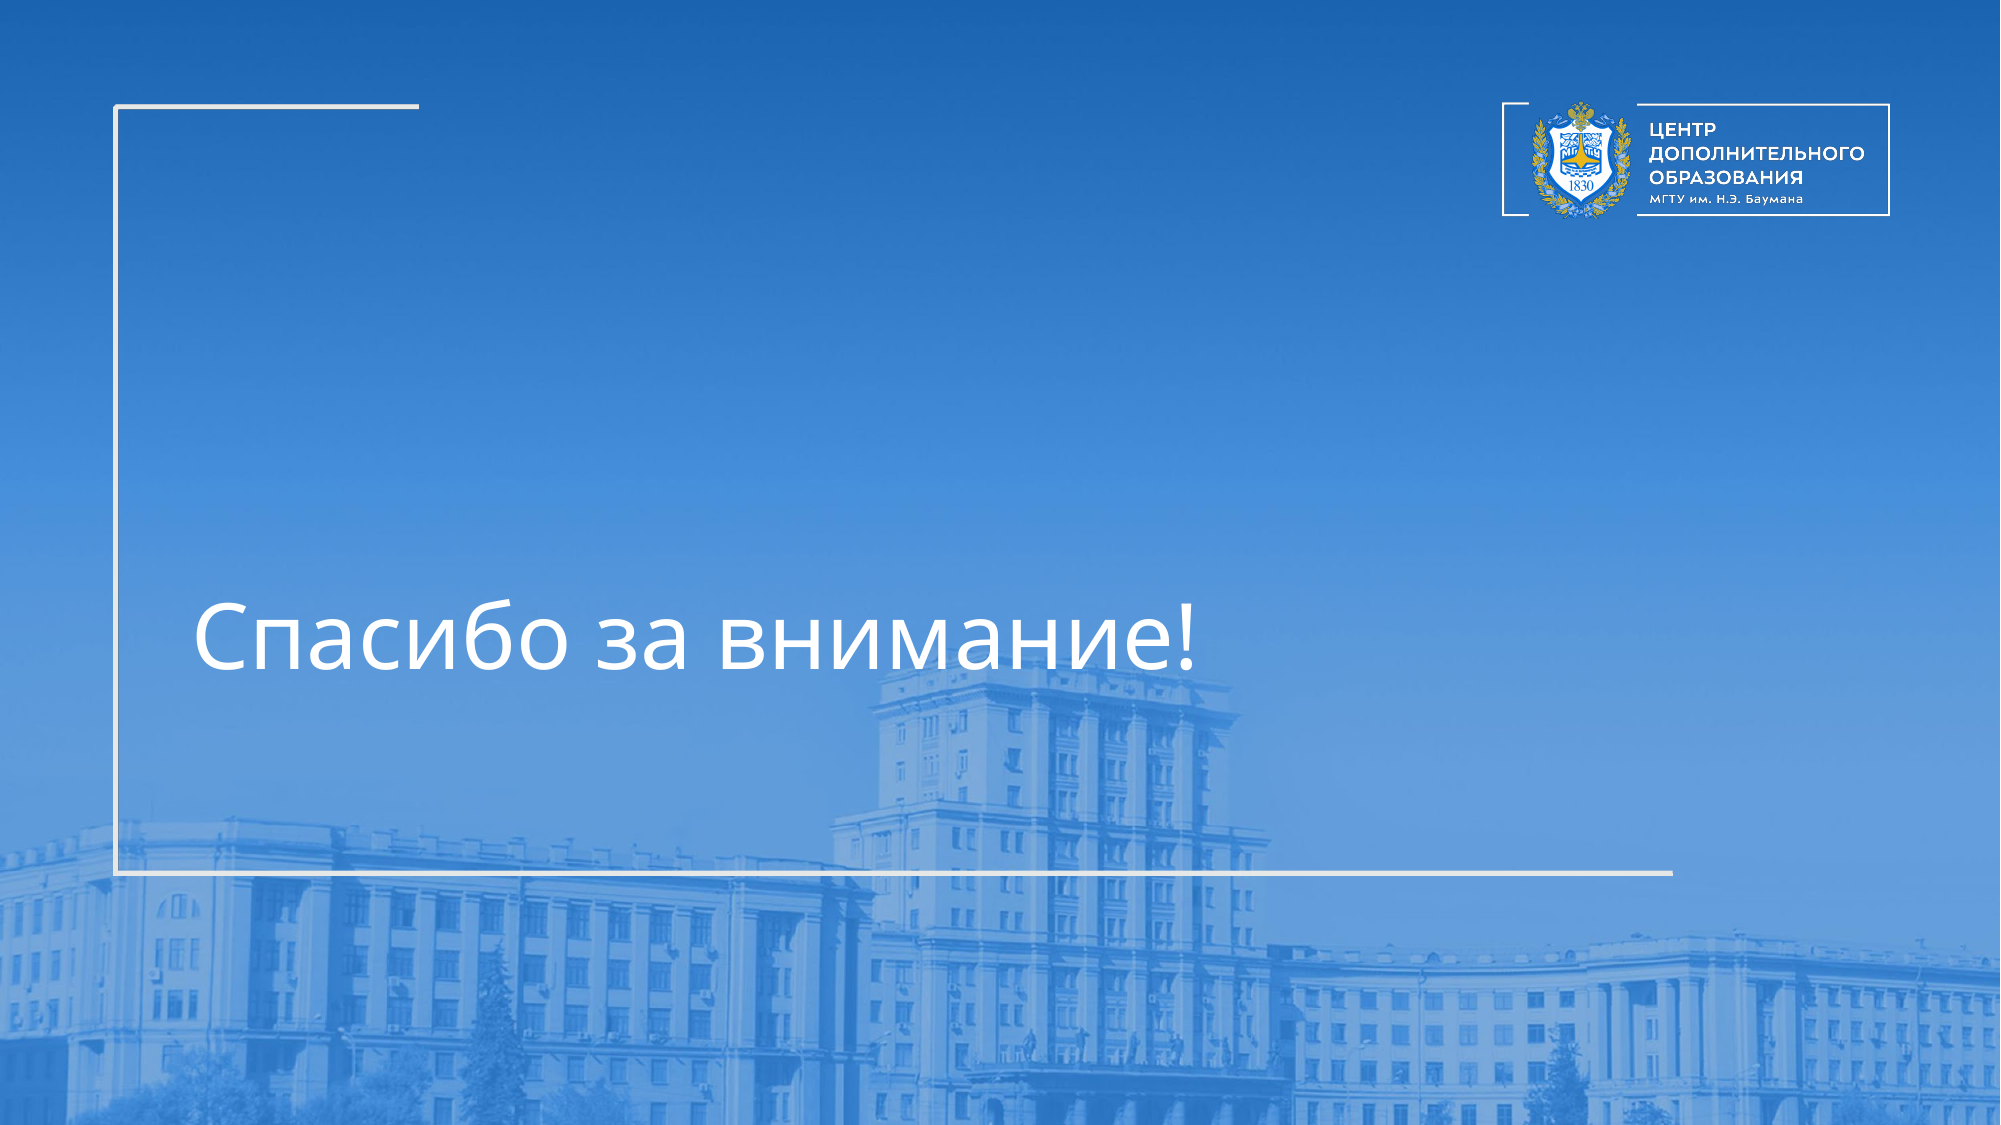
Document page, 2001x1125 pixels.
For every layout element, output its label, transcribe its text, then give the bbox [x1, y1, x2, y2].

title Спасибо за внимание! [176, 136, 1673, 697]
picture [0, 0, 2000, 1125]
